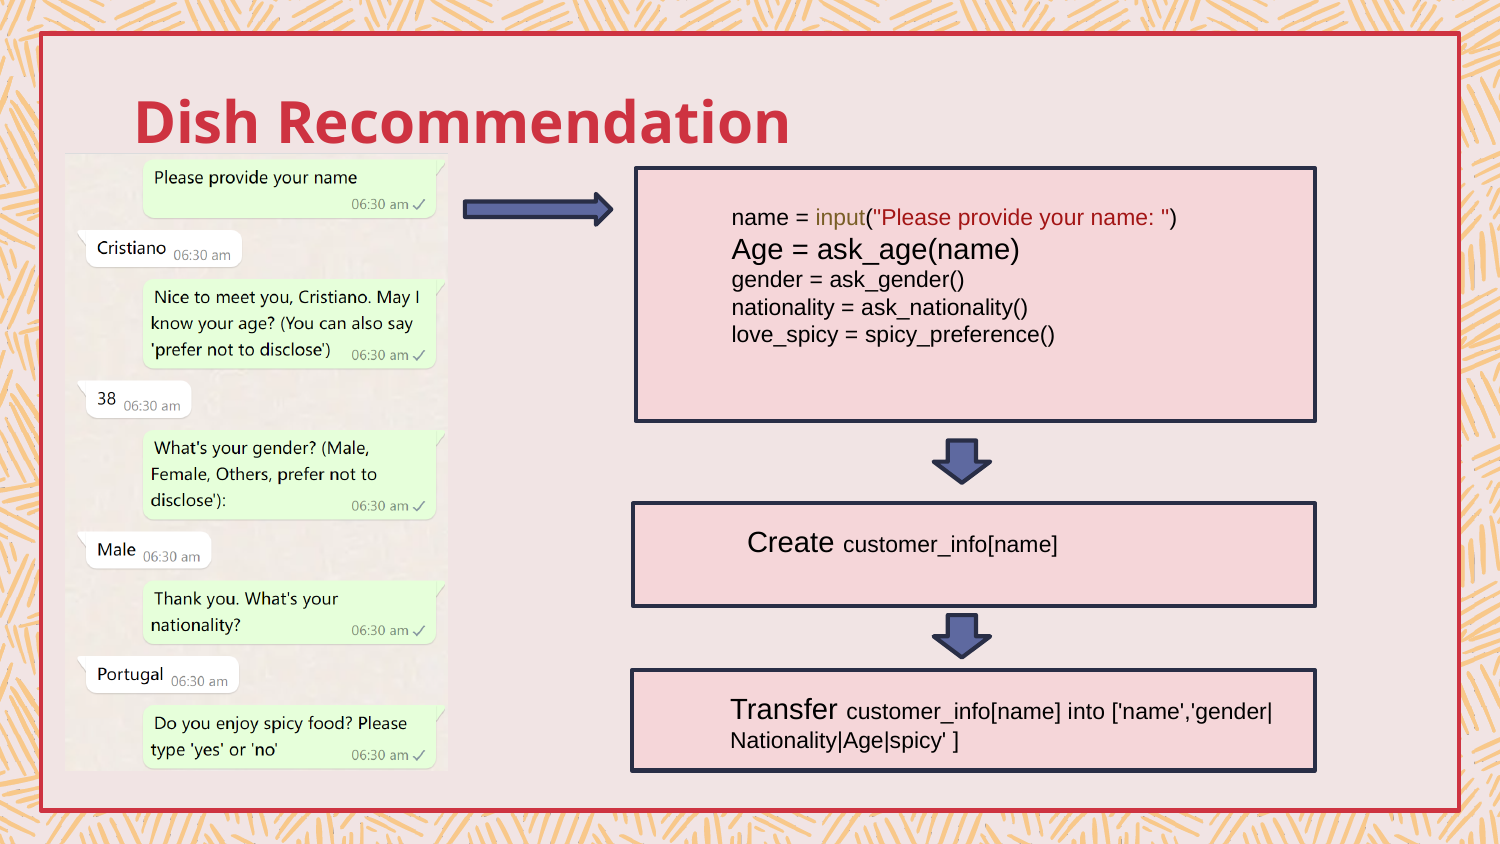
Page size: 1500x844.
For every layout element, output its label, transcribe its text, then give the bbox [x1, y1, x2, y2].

text_box [630, 668, 1317, 773]
text_box [462, 191, 614, 227]
text_box [931, 438, 993, 485]
text_box Create customer_info[name] [732, 516, 1154, 602]
text_box name = input("Please provide your name: ") Age = ask_age(name) gender = ask_gender() nationality = ask_nationality() love_spicy = spicy_preference() [716, 195, 1208, 418]
picture [0, 0, 1500, 844]
text_box [634, 166, 1317, 423]
text_box [631, 501, 1317, 608]
title Dish Recommendation [118, 72, 1382, 167]
text_box Transfer customer_info[name] into ['name','gender|Nationality|Age|spicy' ] [715, 683, 1314, 796]
text_box [931, 613, 993, 660]
